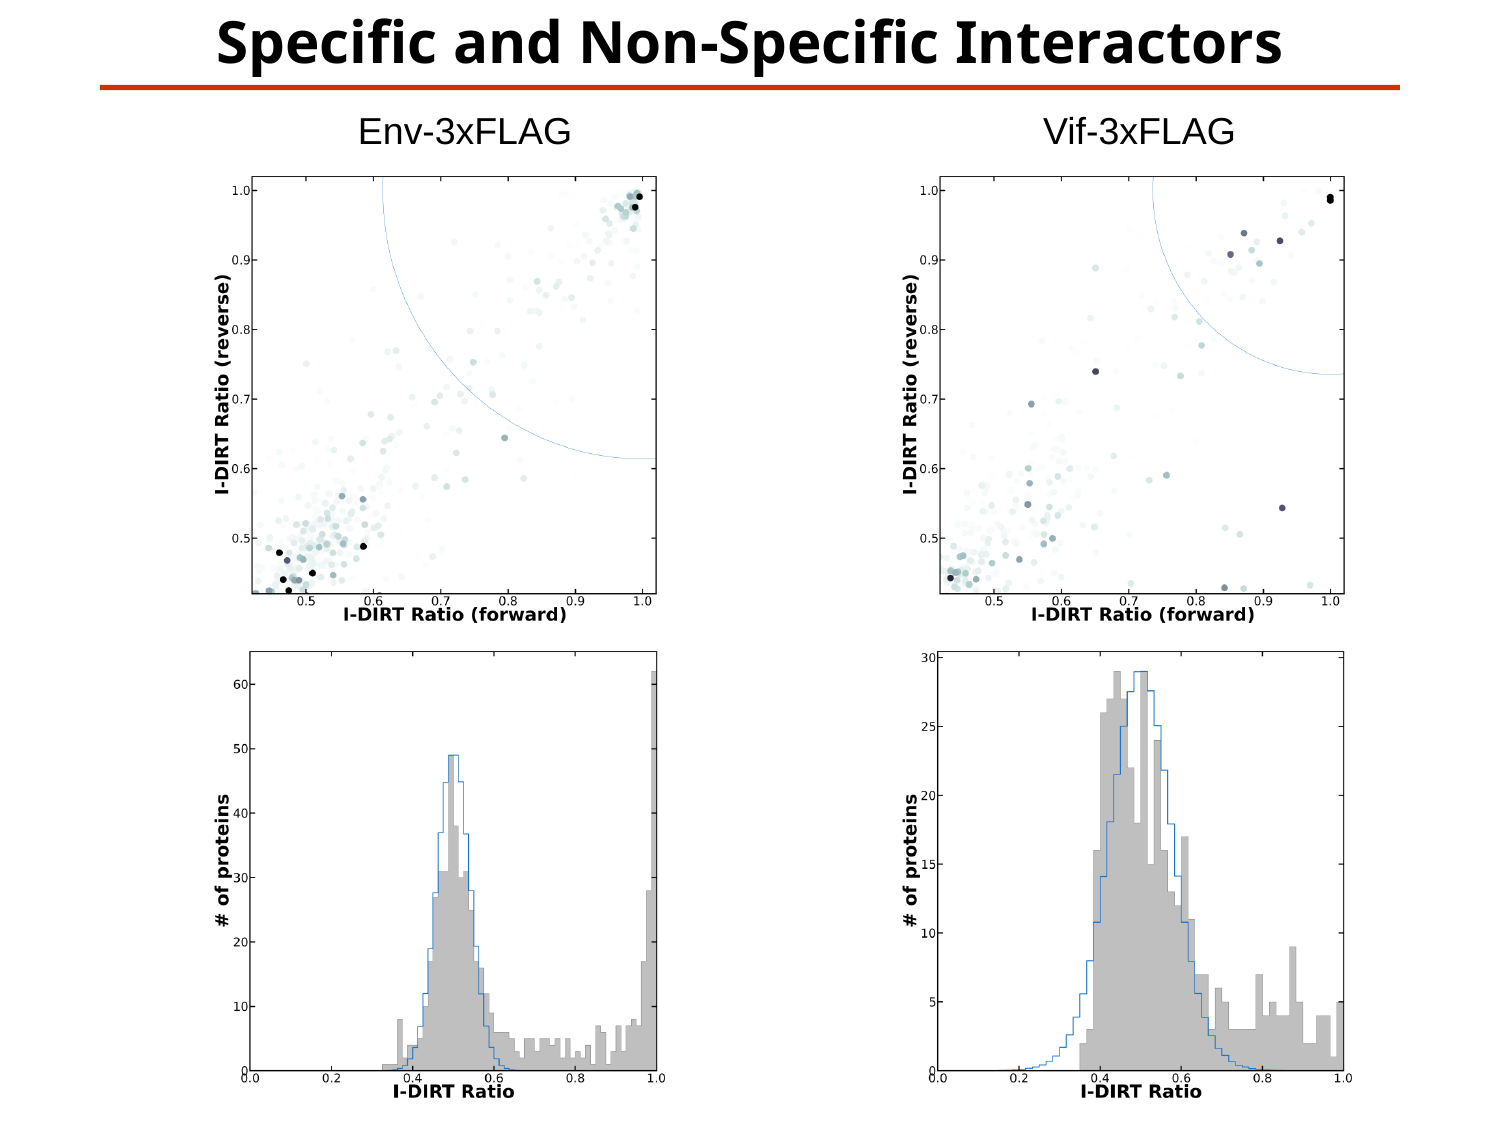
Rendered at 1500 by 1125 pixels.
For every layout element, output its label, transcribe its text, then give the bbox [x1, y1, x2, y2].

text_box Env-3xFLAG [343, 99, 588, 160]
picture [212, 649, 667, 1101]
text_box Vif-3xFLAG [1028, 99, 1262, 160]
picture [212, 174, 659, 626]
title Specific and Non-Specific Interactors [74, 0, 1426, 81]
picture [899, 649, 1354, 1101]
picture [899, 174, 1346, 626]
